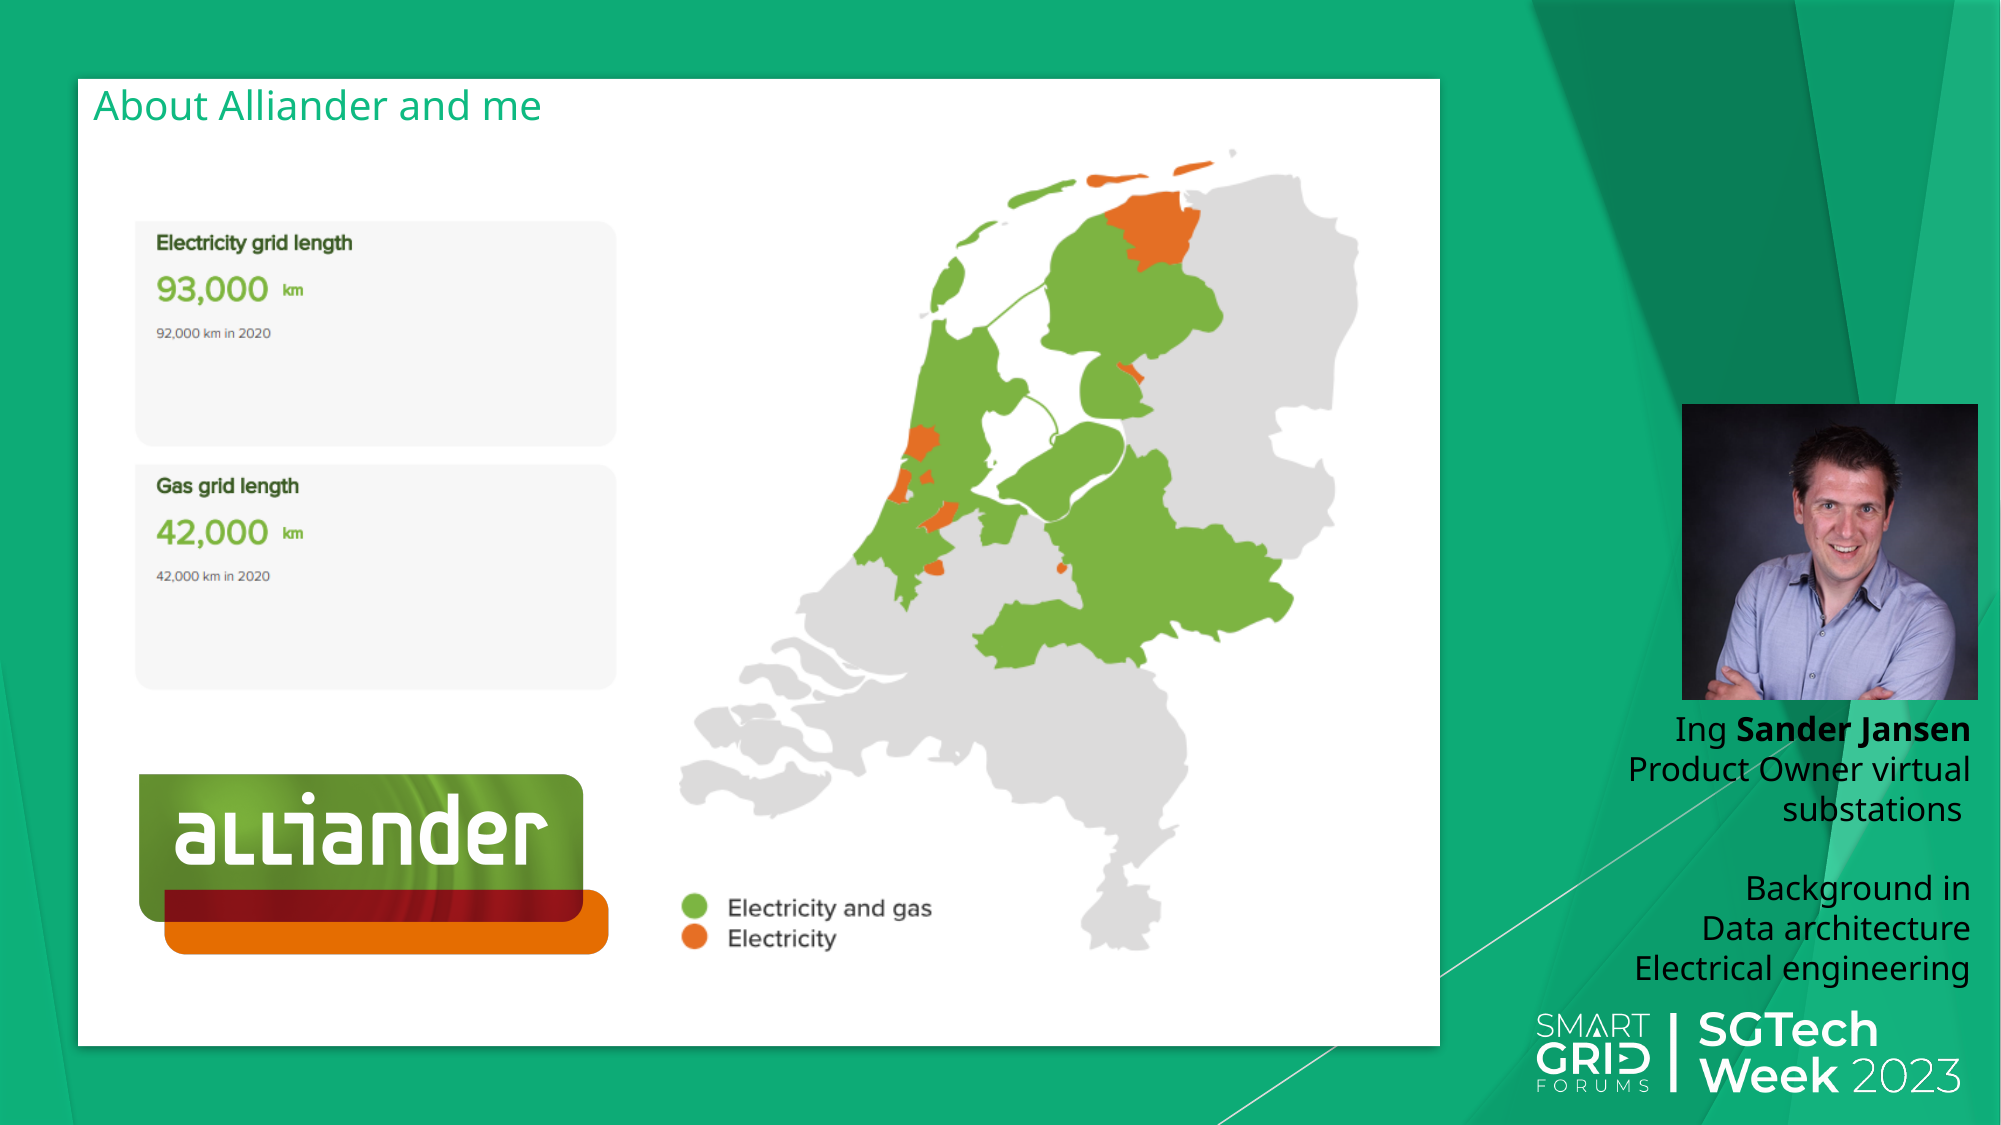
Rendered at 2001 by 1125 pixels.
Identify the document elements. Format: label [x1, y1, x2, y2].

picture [114, 198, 629, 725]
picture [139, 774, 609, 955]
text_box [0, 0, 2000, 1125]
picture [1518, 1002, 1977, 1107]
picture [1681, 403, 1979, 701]
picture [679, 136, 1384, 969]
